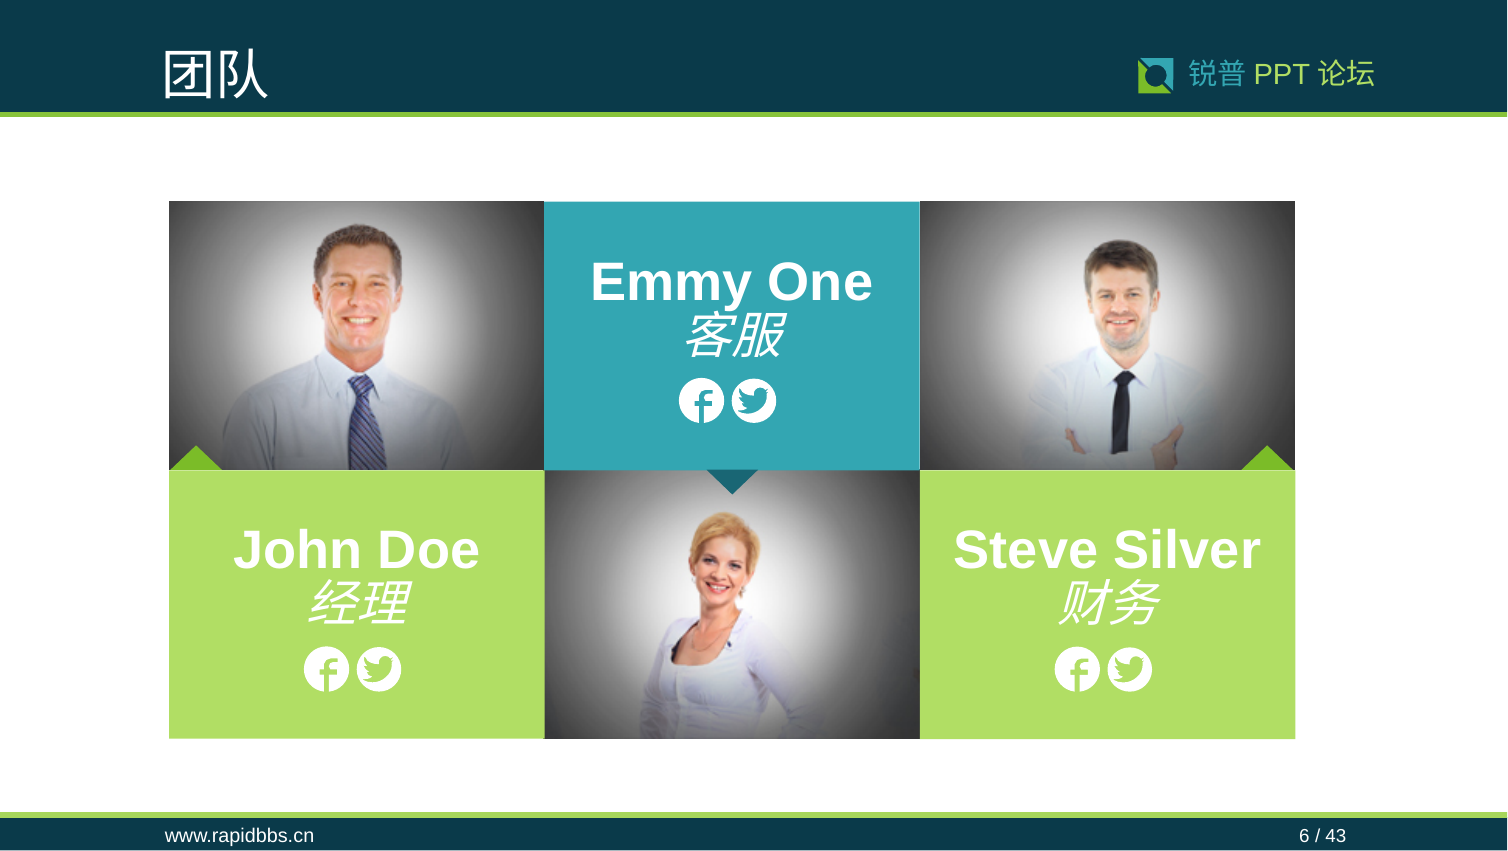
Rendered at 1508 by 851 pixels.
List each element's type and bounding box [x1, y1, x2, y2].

text_box [0, 0, 1508, 851]
